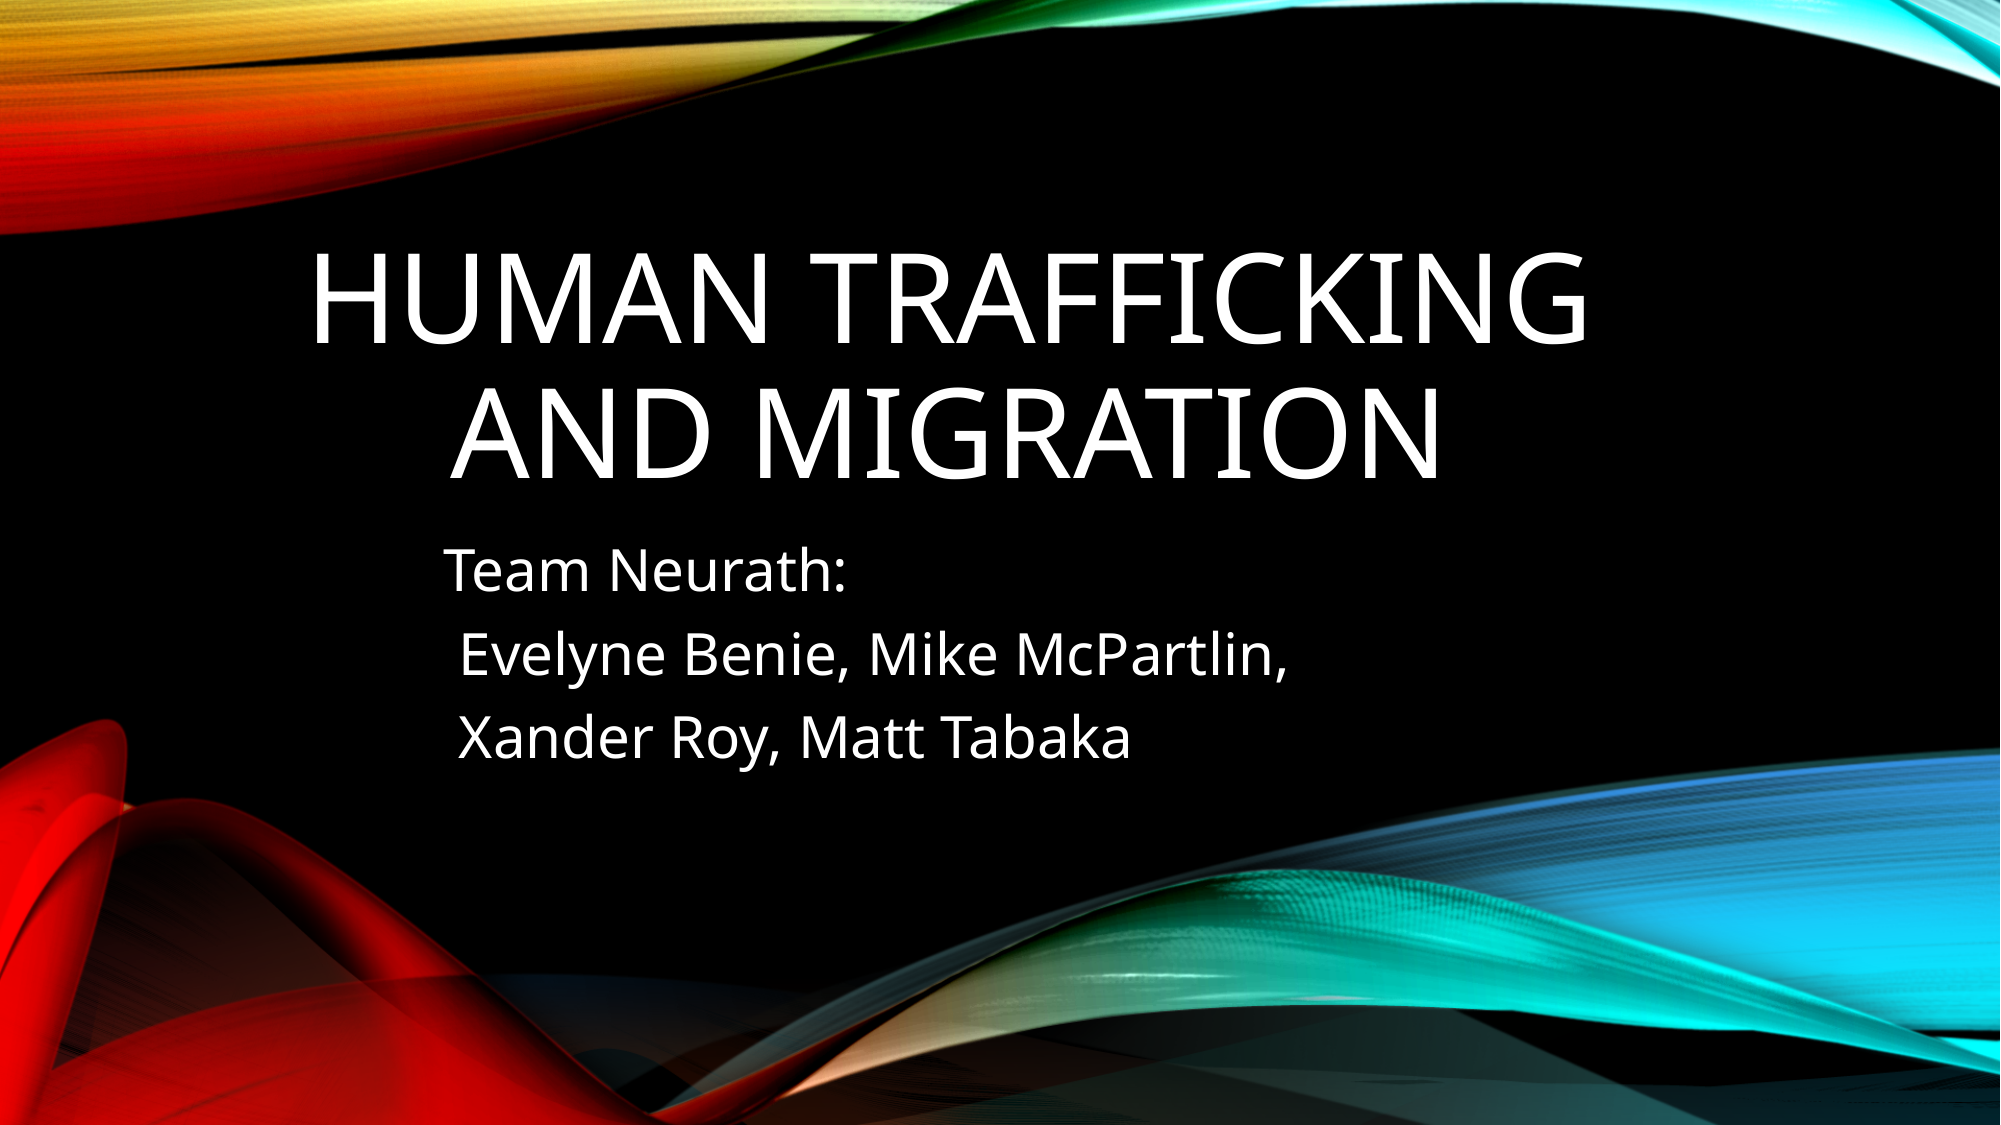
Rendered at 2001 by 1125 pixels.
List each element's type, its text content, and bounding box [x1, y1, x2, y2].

picture [0, 0, 2000, 237]
subtitle Team Neurath: Evelyne Benie, Mike McPartlin, Xander Roy, Matt Tabaka [428, 533, 1354, 789]
title Human Trafficking and migration [174, 213, 1725, 513]
picture [0, 717, 2000, 1125]
